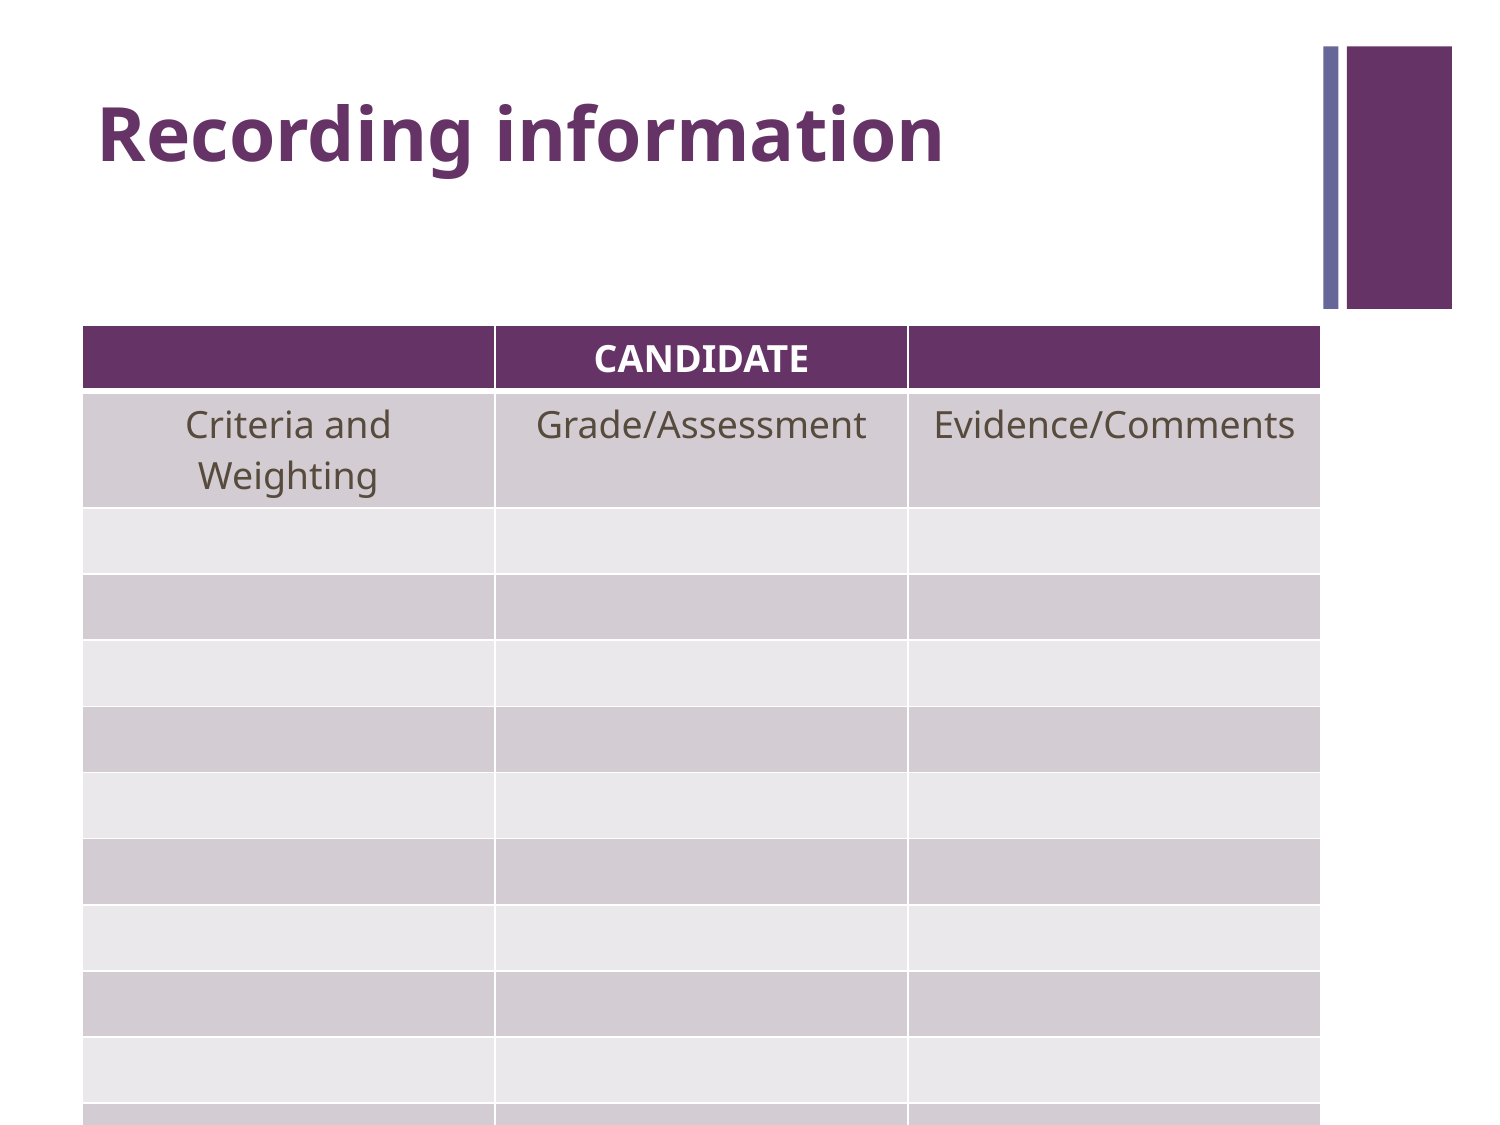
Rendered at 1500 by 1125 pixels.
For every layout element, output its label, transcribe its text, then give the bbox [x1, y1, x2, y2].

table_cell [496, 509, 907, 573]
table_cell [909, 1038, 1320, 1102]
table_header [909, 326, 1320, 388]
table_cell [83, 641, 494, 706]
table_cell [909, 641, 1320, 706]
table_header CANDIDATE [496, 326, 907, 388]
table_cell [909, 773, 1320, 838]
table_cell [909, 906, 1320, 970]
table_cell [496, 641, 907, 706]
table_cell [83, 972, 494, 1036]
table_cell [83, 906, 494, 970]
table_cell [909, 839, 1320, 904]
table_cell [496, 972, 907, 1036]
table_cell [83, 1104, 494, 1125]
table_cell Evidence/Comments [909, 394, 1320, 507]
table_header [83, 326, 494, 388]
table_cell [909, 972, 1320, 1036]
table_cell [496, 839, 907, 904]
table_cell [909, 575, 1320, 639]
table_cell [83, 839, 494, 904]
table_cell [909, 707, 1320, 772]
table_cell [496, 1104, 907, 1125]
table_cell [496, 1038, 907, 1102]
table_cell [83, 707, 494, 772]
table_cell Criteria and Weighting [83, 394, 494, 507]
table_cell Grade/Assessment [496, 394, 907, 507]
table_cell [496, 906, 907, 970]
table_cell [83, 575, 494, 639]
table_cell [83, 509, 494, 573]
table_cell [496, 773, 907, 838]
table_cell [496, 707, 907, 772]
table_cell [496, 575, 907, 639]
title Recording information [81, 79, 1322, 263]
table_cell [83, 773, 494, 838]
table_cell [909, 509, 1320, 573]
table_cell [909, 1104, 1320, 1125]
table_cell [83, 1038, 494, 1102]
